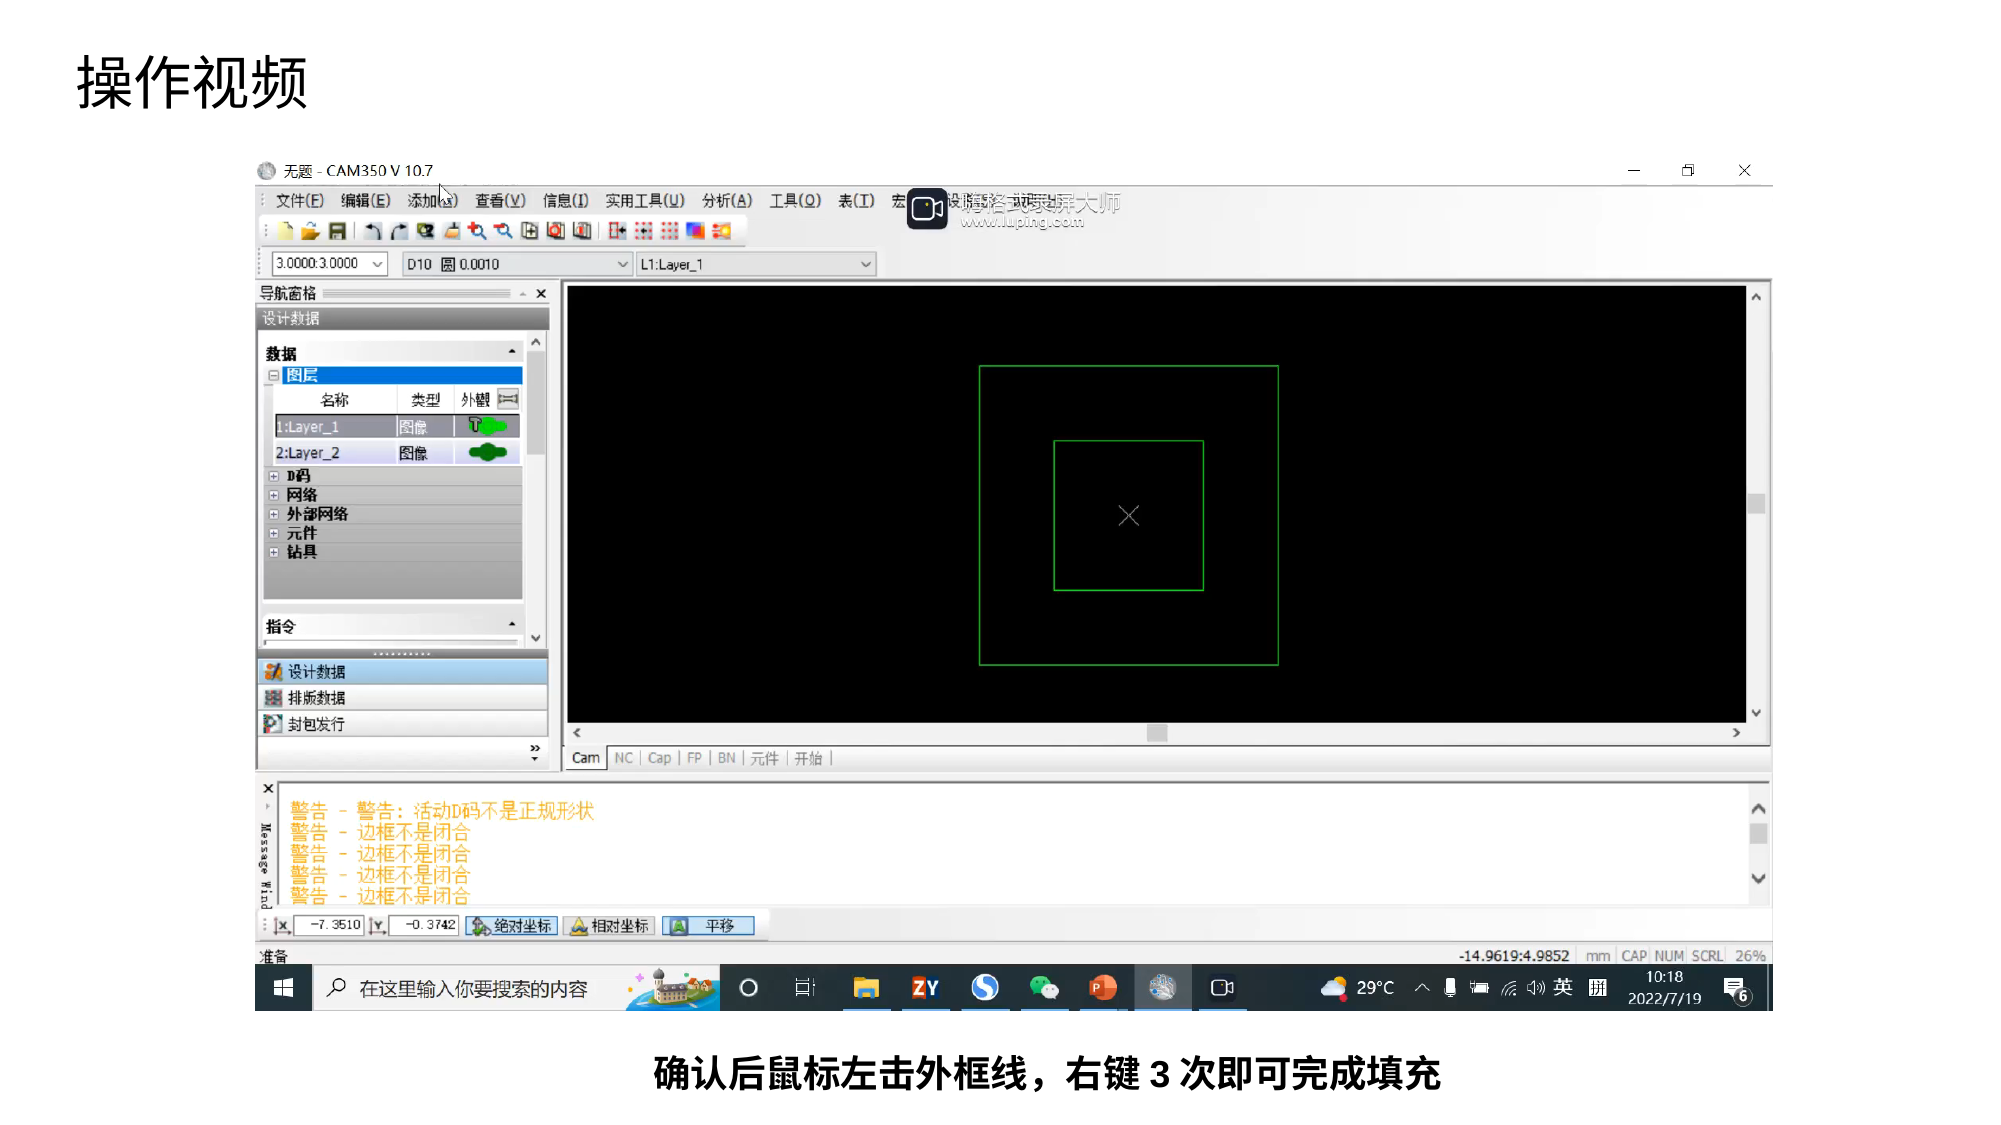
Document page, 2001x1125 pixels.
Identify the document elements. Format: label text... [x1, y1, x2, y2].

text_box 确认后鼠标左击外框线，右键3次即可完成填充 [638, 1042, 1457, 1103]
text_box 操作视频 [60, 39, 644, 124]
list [254, 156, 1773, 1012]
